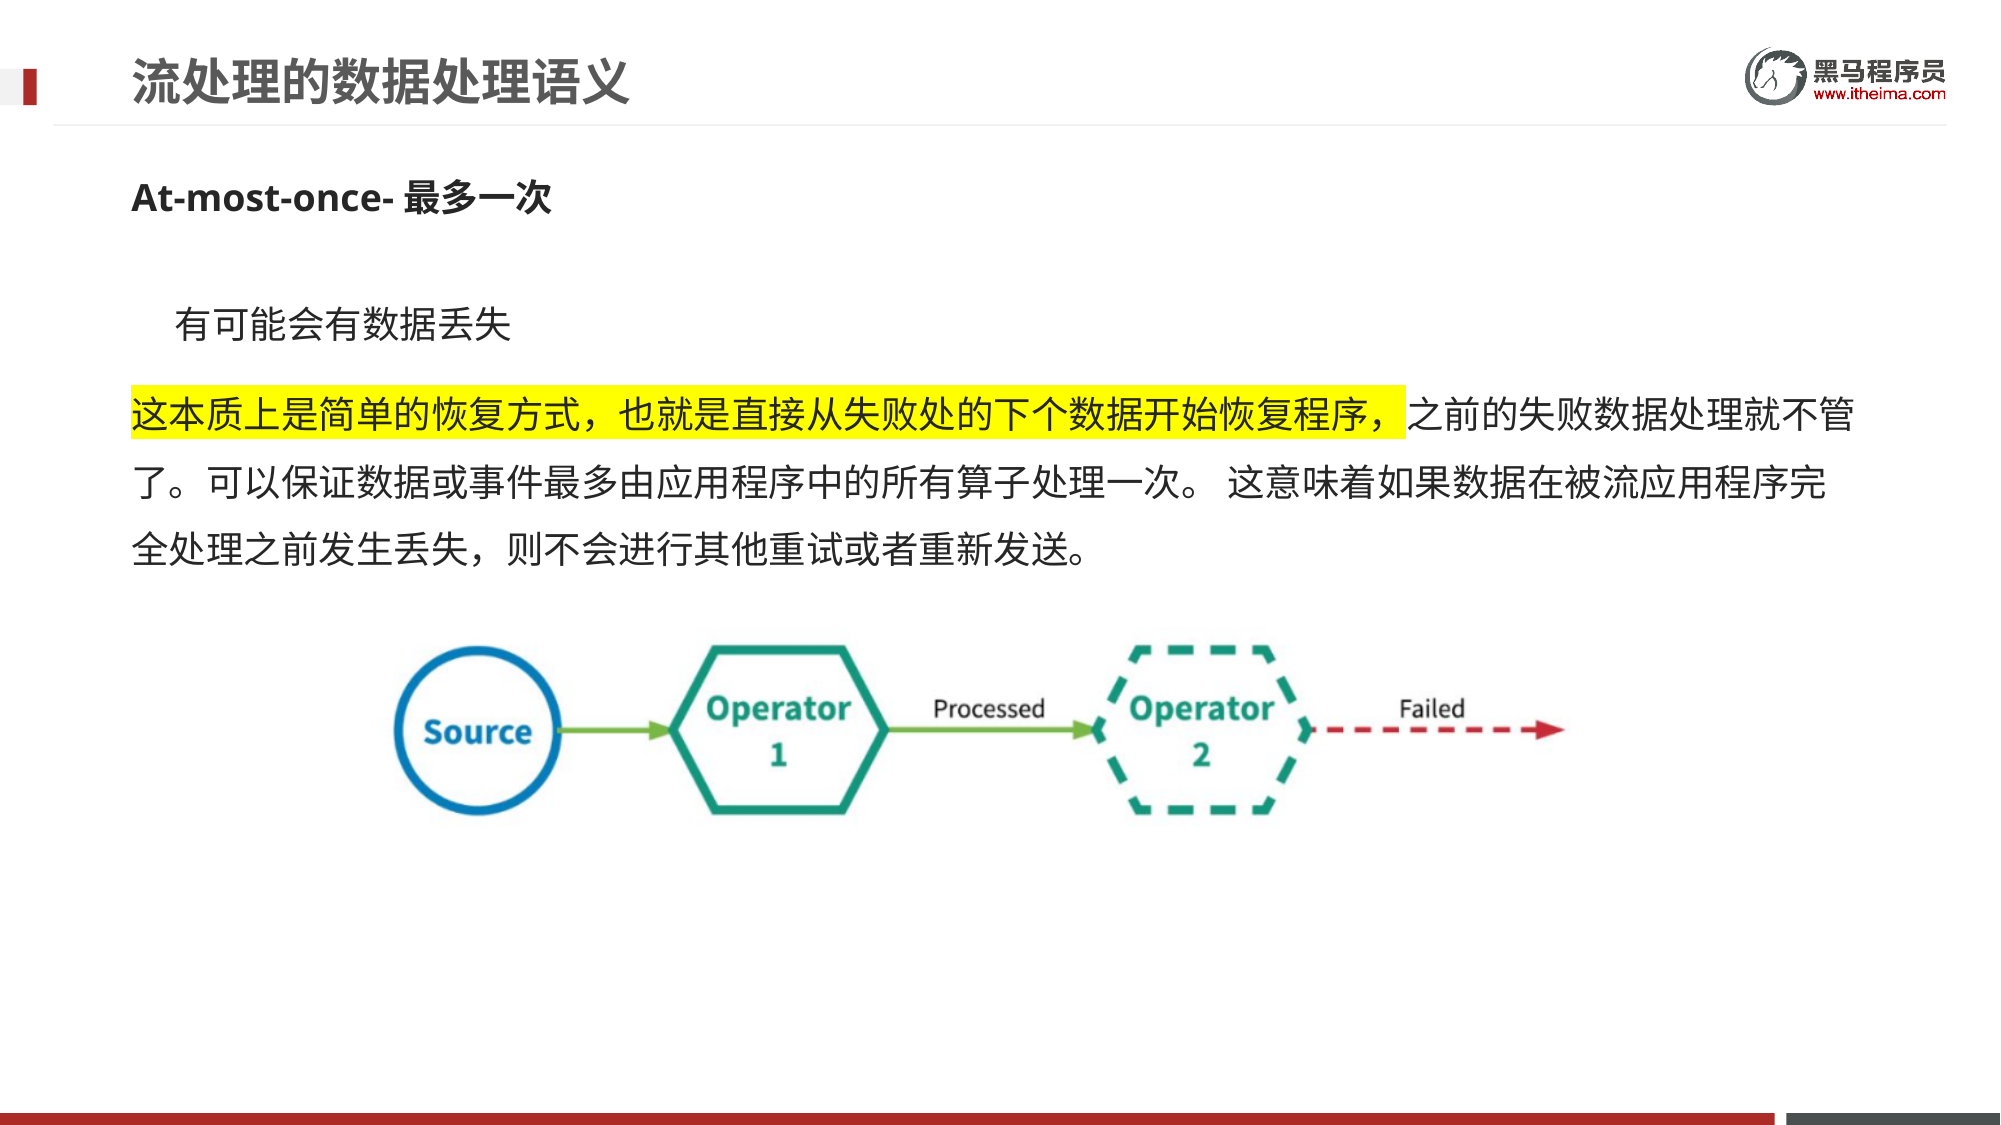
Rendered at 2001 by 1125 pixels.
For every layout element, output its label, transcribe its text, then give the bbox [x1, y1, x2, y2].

picture [369, 615, 1595, 843]
list At-most-once-最多一次 [116, 154, 1872, 239]
title 流处理的数据处理语义 [116, 38, 1556, 124]
list 有可能会有数据丢失 这本质上是简单的恢复方式，也就是直接从失败处的下个数据开始恢复程序，之前的失败数据处理就不管了。可以保证数据或事件最多由应用程序中的所有算子处理一次。 这意味着如果数据在被流应用程序完全处理之前发生丢失，则不会进行其他重试或者重新发送。 [116, 271, 1872, 411]
picture [1744, 46, 1946, 106]
